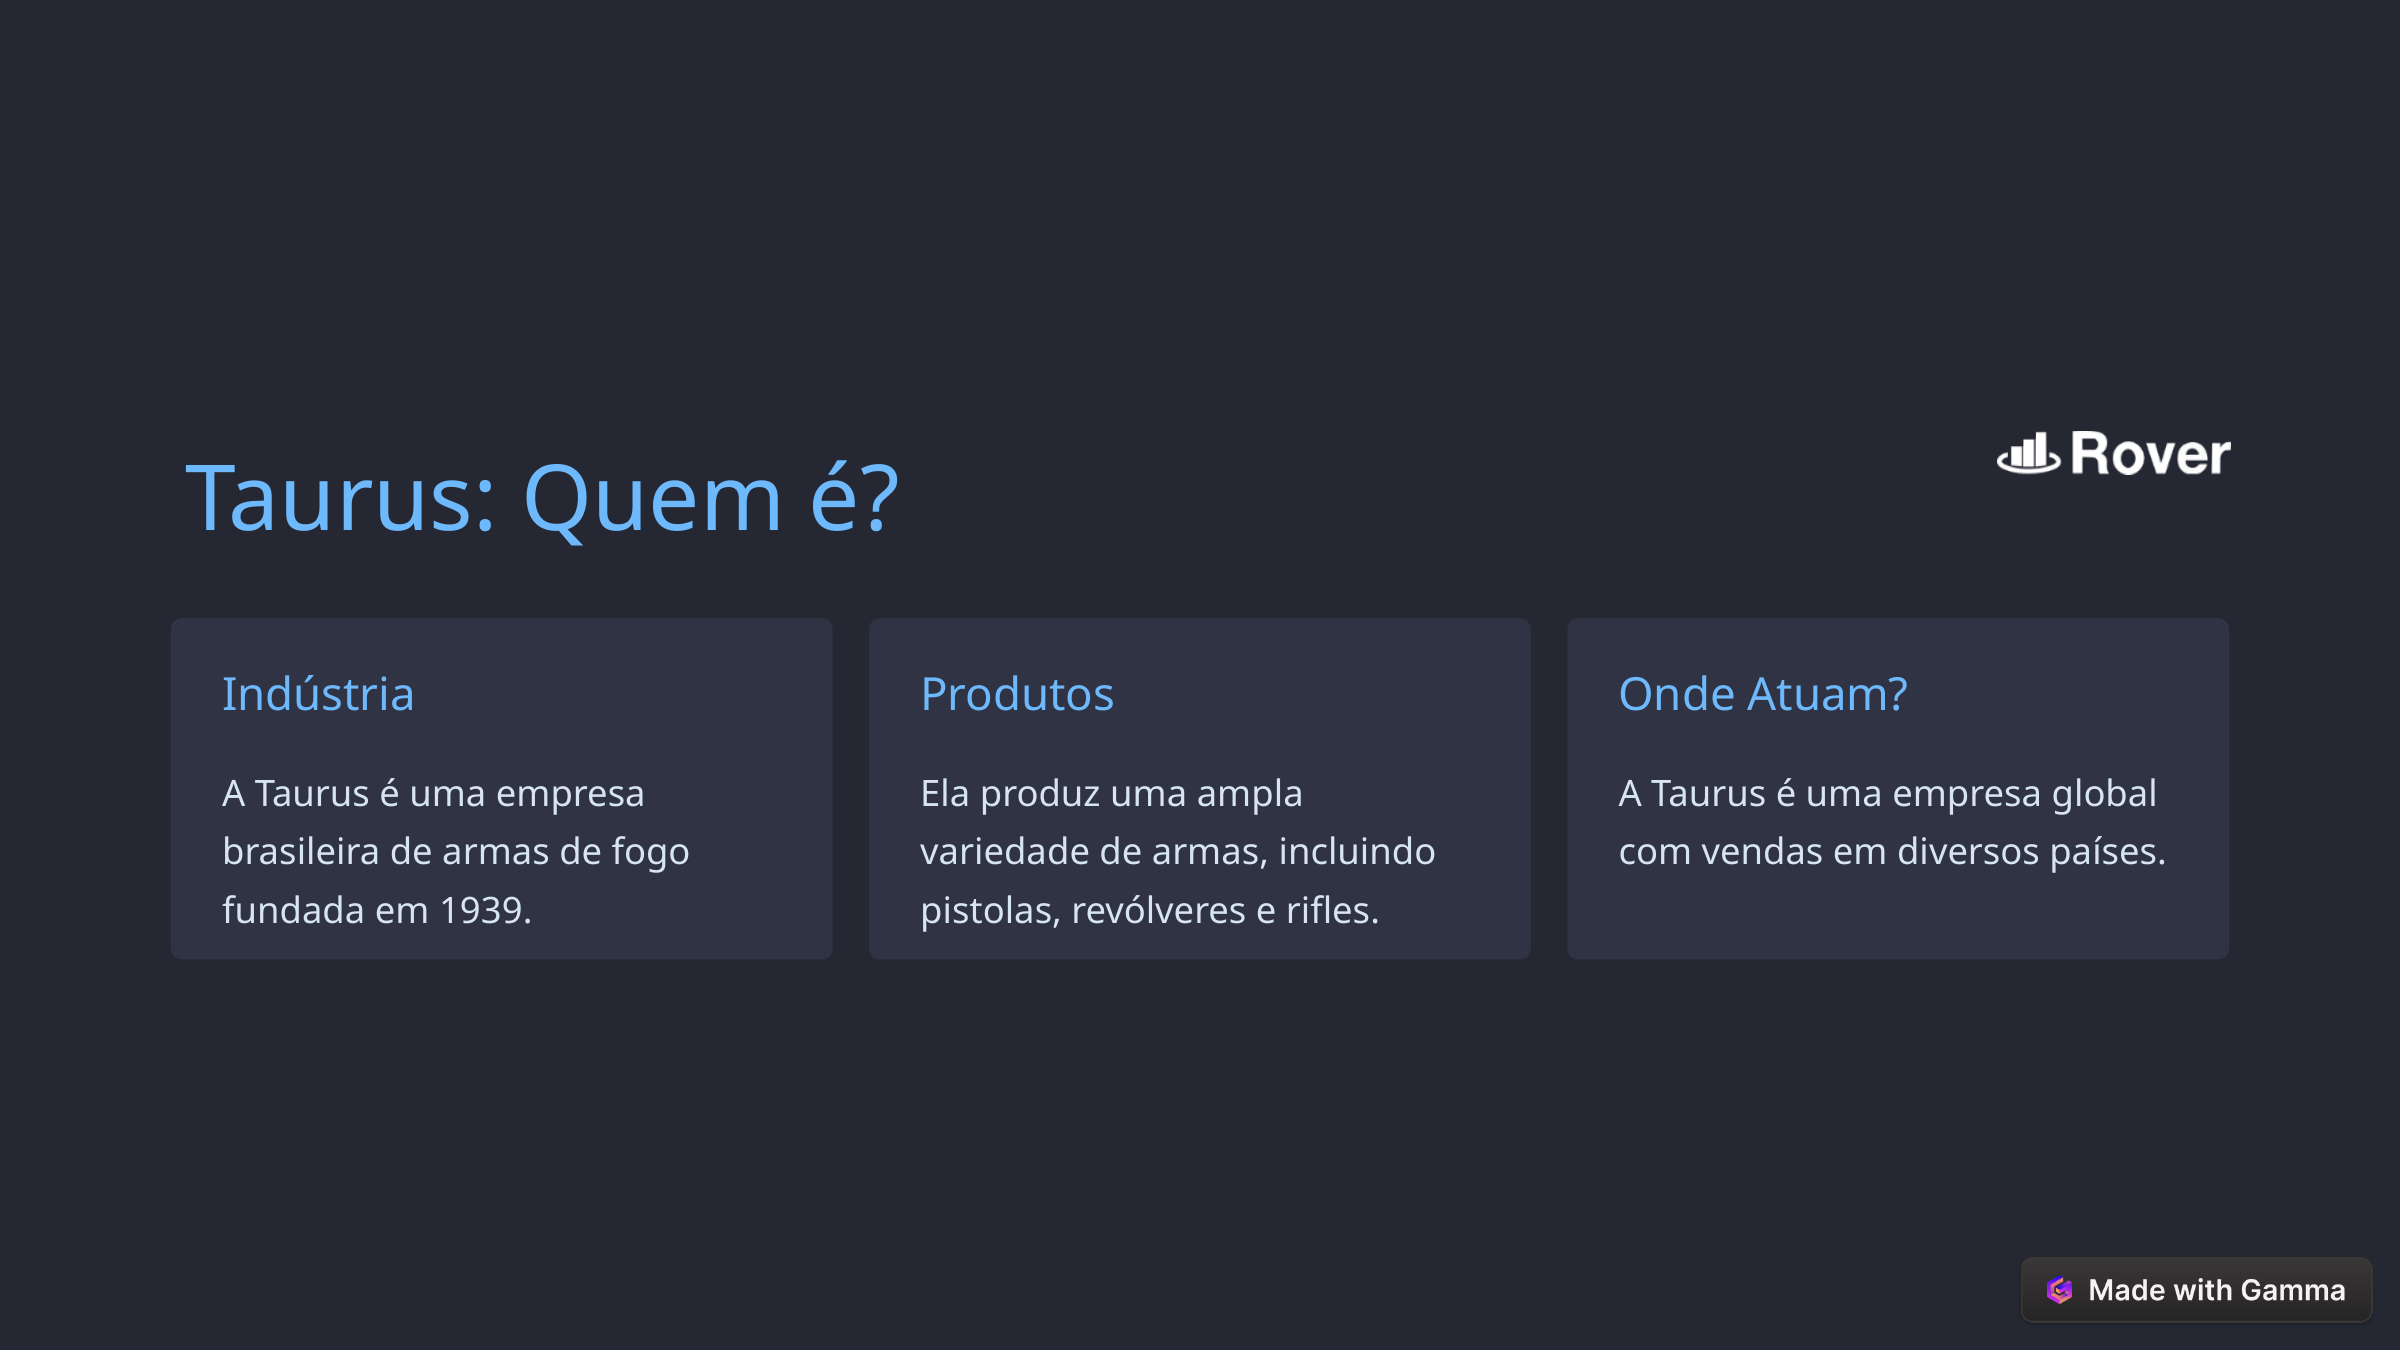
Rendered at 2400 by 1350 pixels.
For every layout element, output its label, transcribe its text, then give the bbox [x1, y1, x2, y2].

text_box A Taurus é uma empresa global com vendas em diversos países. [1603, 748, 2193, 865]
text_box [1567, 618, 2230, 960]
text_box Taurus: Quem é? [170, 426, 900, 541]
text_box [869, 618, 1531, 960]
text_box Onde Atuam? [1603, 654, 1969, 712]
text_box Produtos [905, 654, 1270, 712]
text_box [170, 618, 833, 960]
text_box Indústria [207, 654, 572, 712]
text_box A Taurus é uma empresa brasileira de armas de fogo fundada em 1939. [207, 748, 797, 865]
text_box Ela produz uma ampla variedade de armas, incluindo pistolas, revólveres e rifles. [905, 748, 1495, 923]
picture [2008, 1244, 2385, 1335]
text_box [0, 0, 2400, 1350]
picture [1997, 431, 2231, 475]
